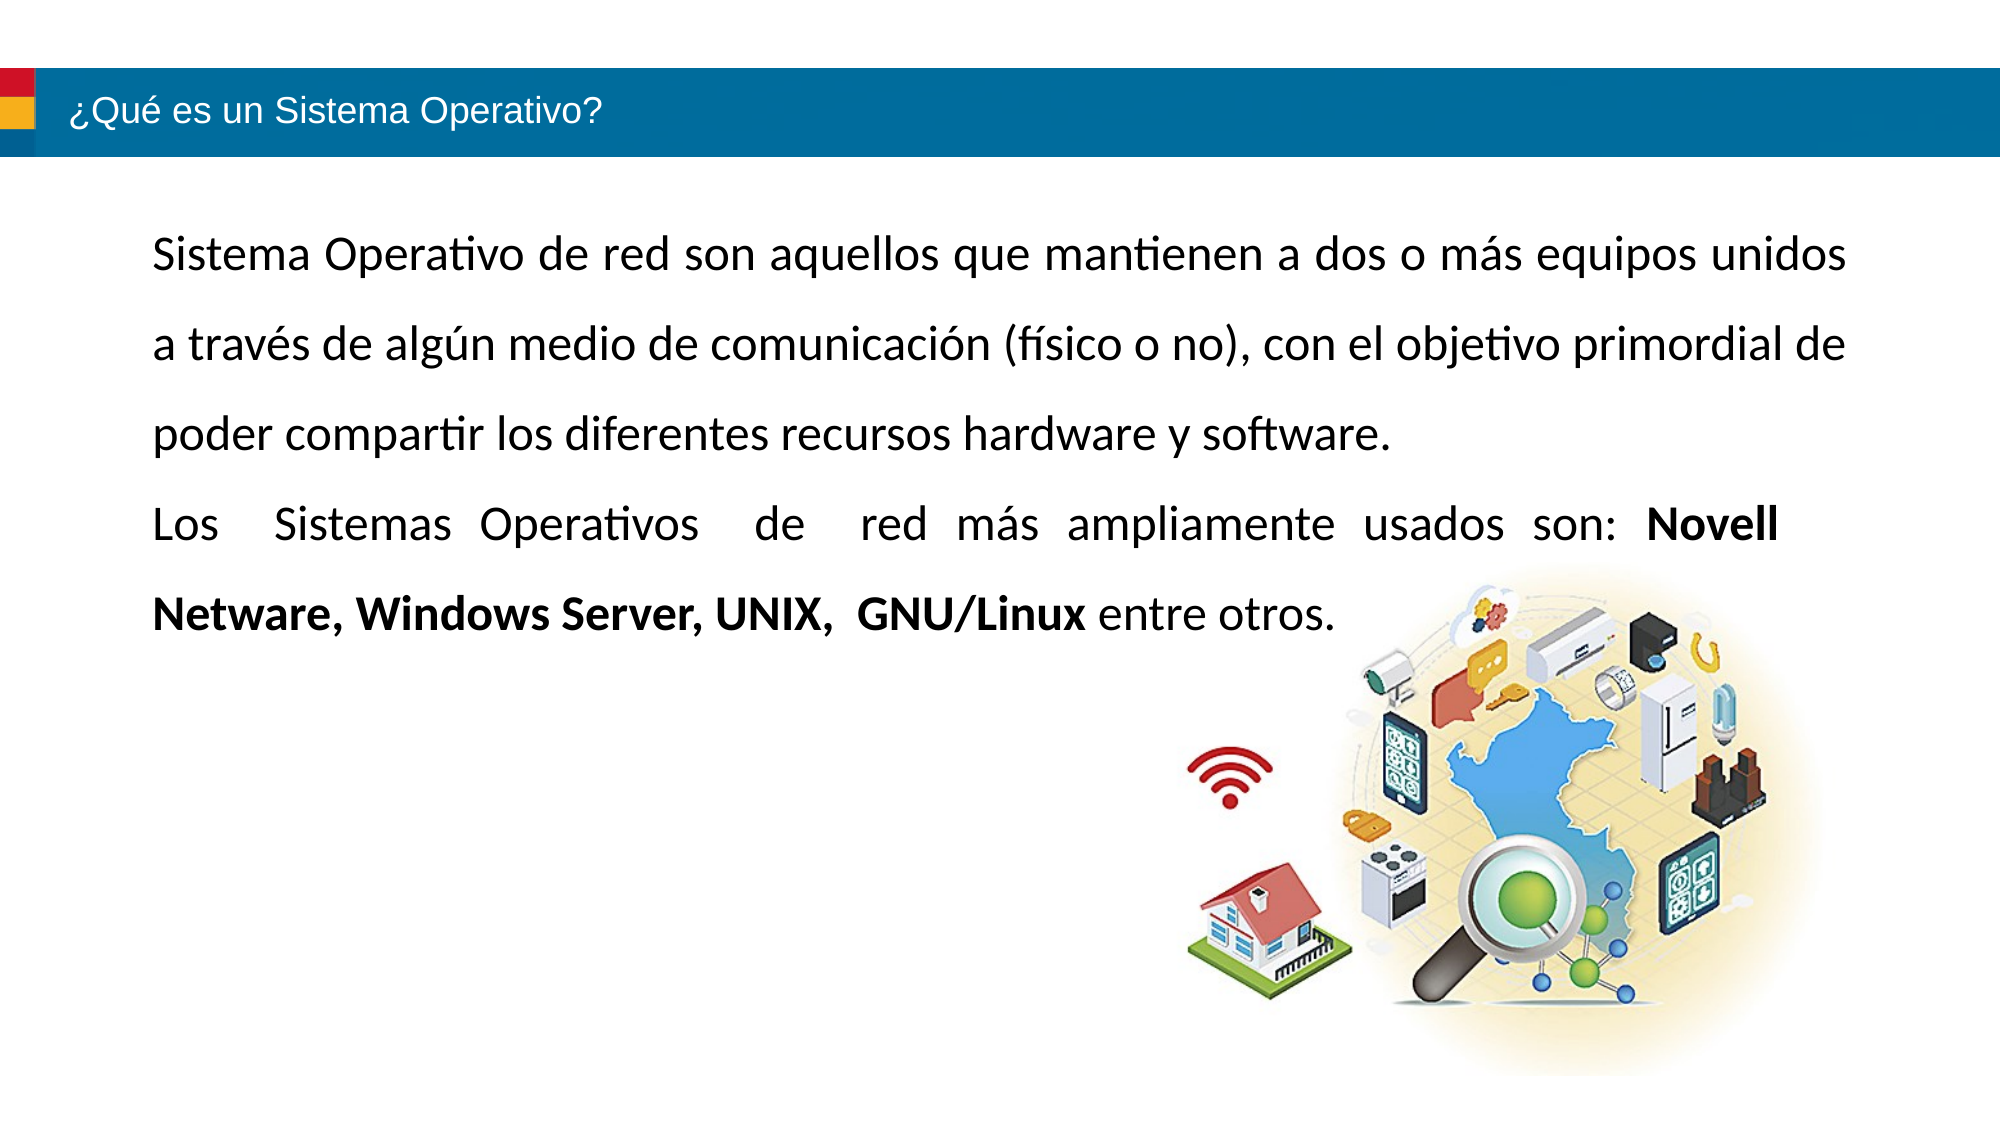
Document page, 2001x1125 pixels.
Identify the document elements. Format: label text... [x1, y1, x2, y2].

title ¿Qué es un Sistema Operativo? [53, 78, 1596, 145]
picture [1075, 562, 2000, 1076]
list Sistema Operativo de red son aquellos que mantienen a dos o más equipos unidos a través de algún medio de comunicación (físico o no), con el objetivo primordial de poder compartir los diferentes recursos hardware y software. Los Sistemas Operativos de red más ampliamente usados son: Novell Netware, Windows Server, UNIX, GNU/Linux entre otros. [137, 182, 1863, 1014]
picture [0, 68, 35, 129]
